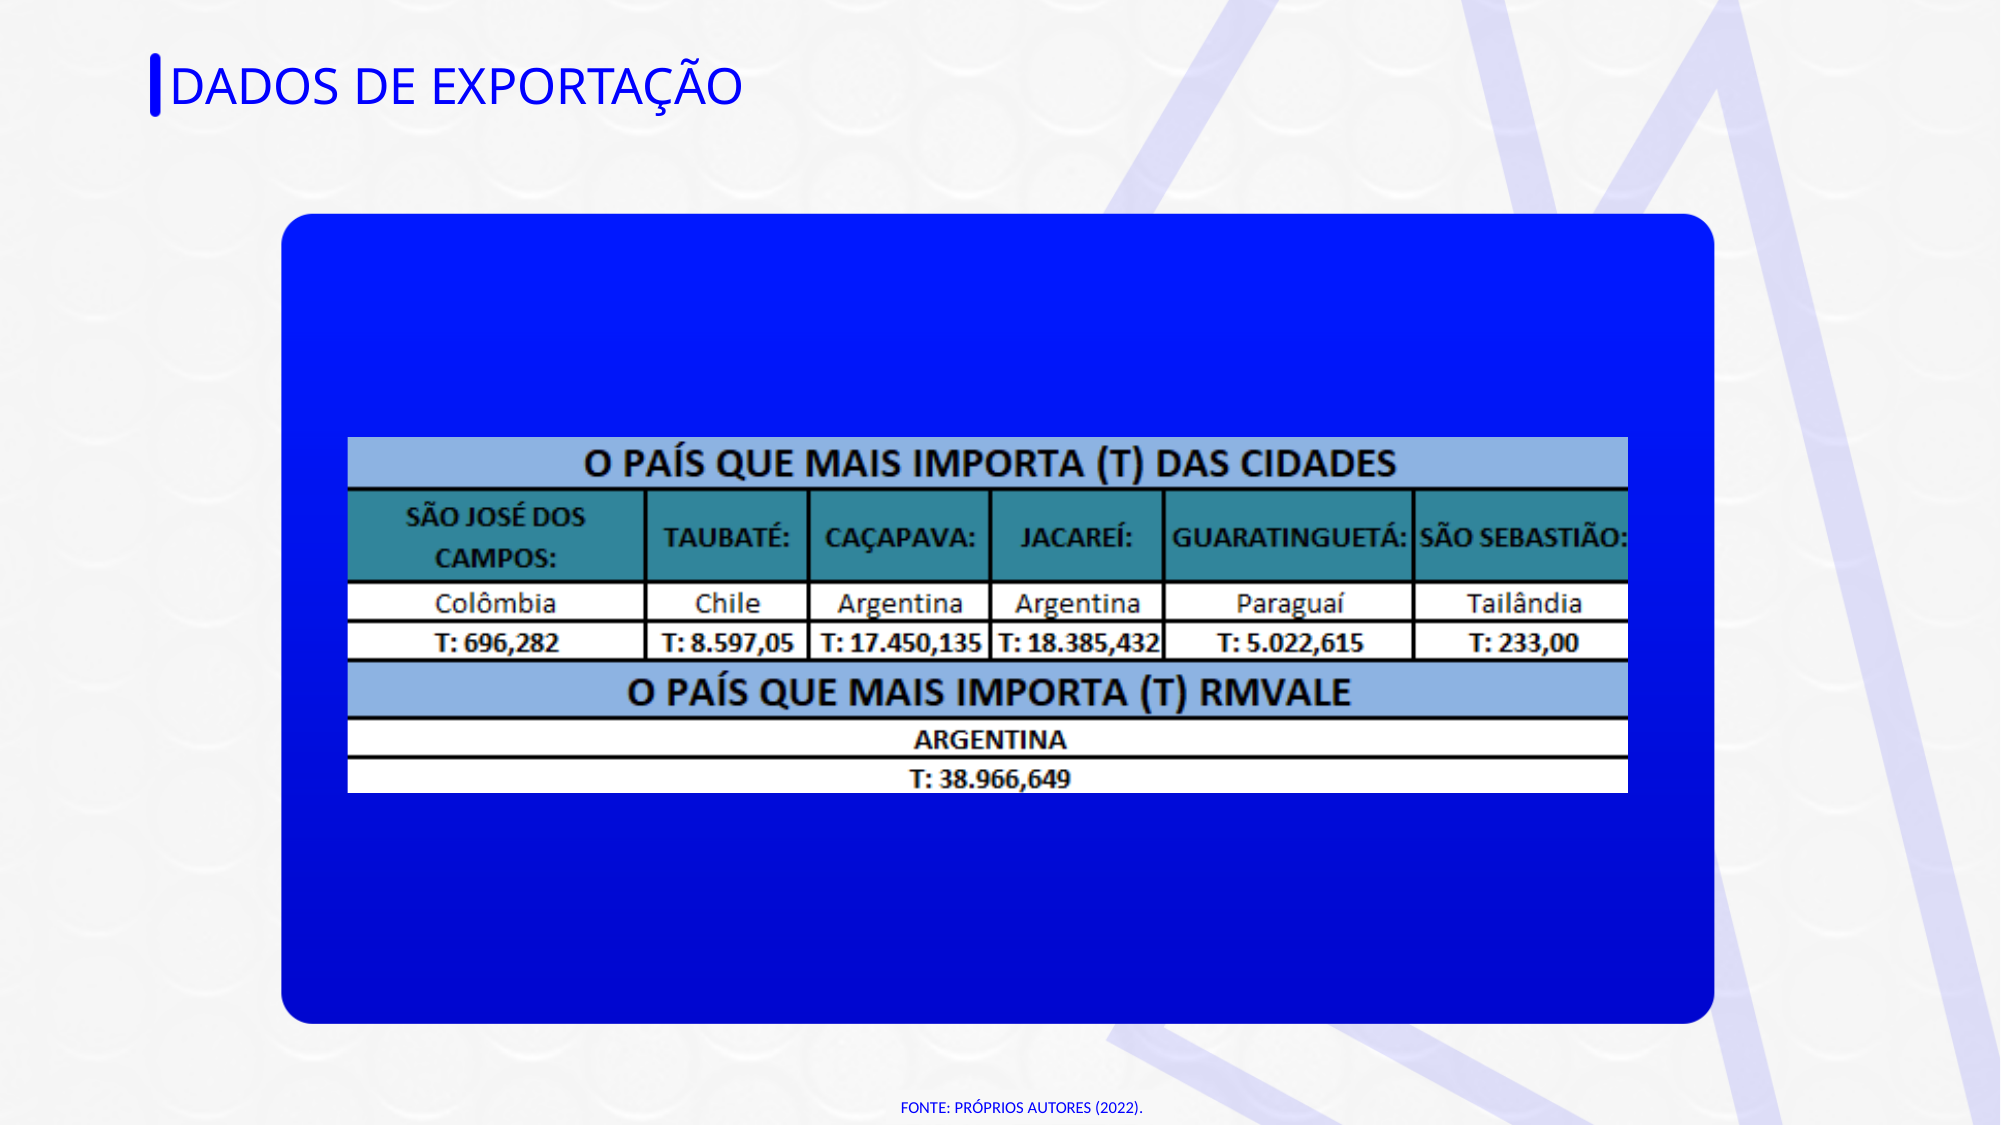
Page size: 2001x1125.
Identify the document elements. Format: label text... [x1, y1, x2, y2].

text_box DADOS DE EXPORTAÇÃO [155, 47, 988, 123]
picture [0, 0, 2001, 1125]
text_box FONTE: PRÓPRIOS AUTORES (2022). [886, 1089, 1175, 1125]
